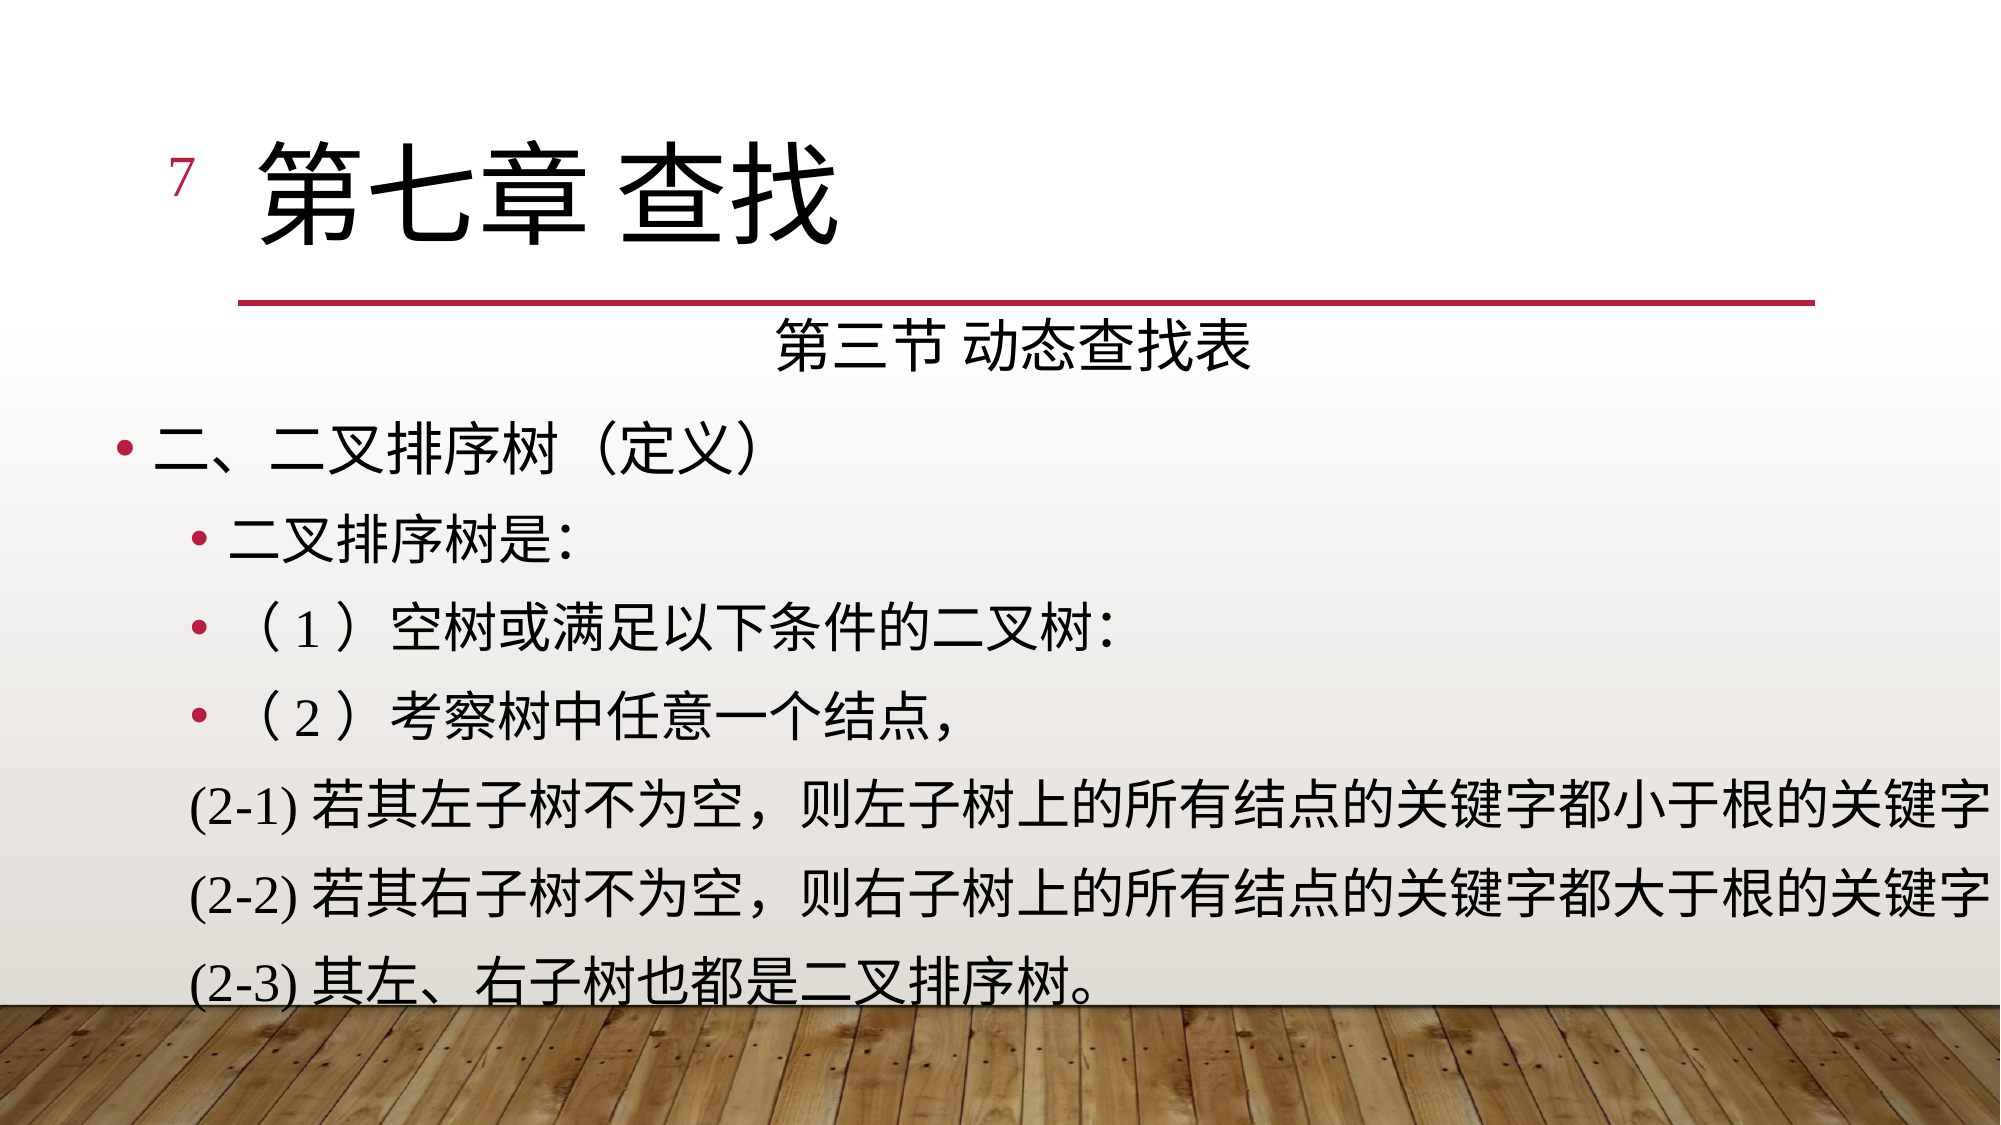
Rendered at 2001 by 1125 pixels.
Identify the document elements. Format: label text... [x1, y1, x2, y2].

slide_number 7 [78, 131, 212, 214]
list 二、二叉排序树（定义） 二叉排序树是： （1）空树或满足以下条件的二叉树： （2）考察树中任意一个结点， (2-1)若其左子树不为空，则左子树上的所有结点的关键字都小于根的关键字; (2-2)若其右子树不为空，则右子树上的所有结点的关键字都大于根的关键字; (2-3)其左、右子树也都是二叉排序树。 [100, 390, 2000, 1091]
picture [0, 1005, 2000, 1125]
text_box 第三节 动态查找表 [758, 301, 1666, 387]
title 第七章 查找 [238, 131, 1814, 305]
